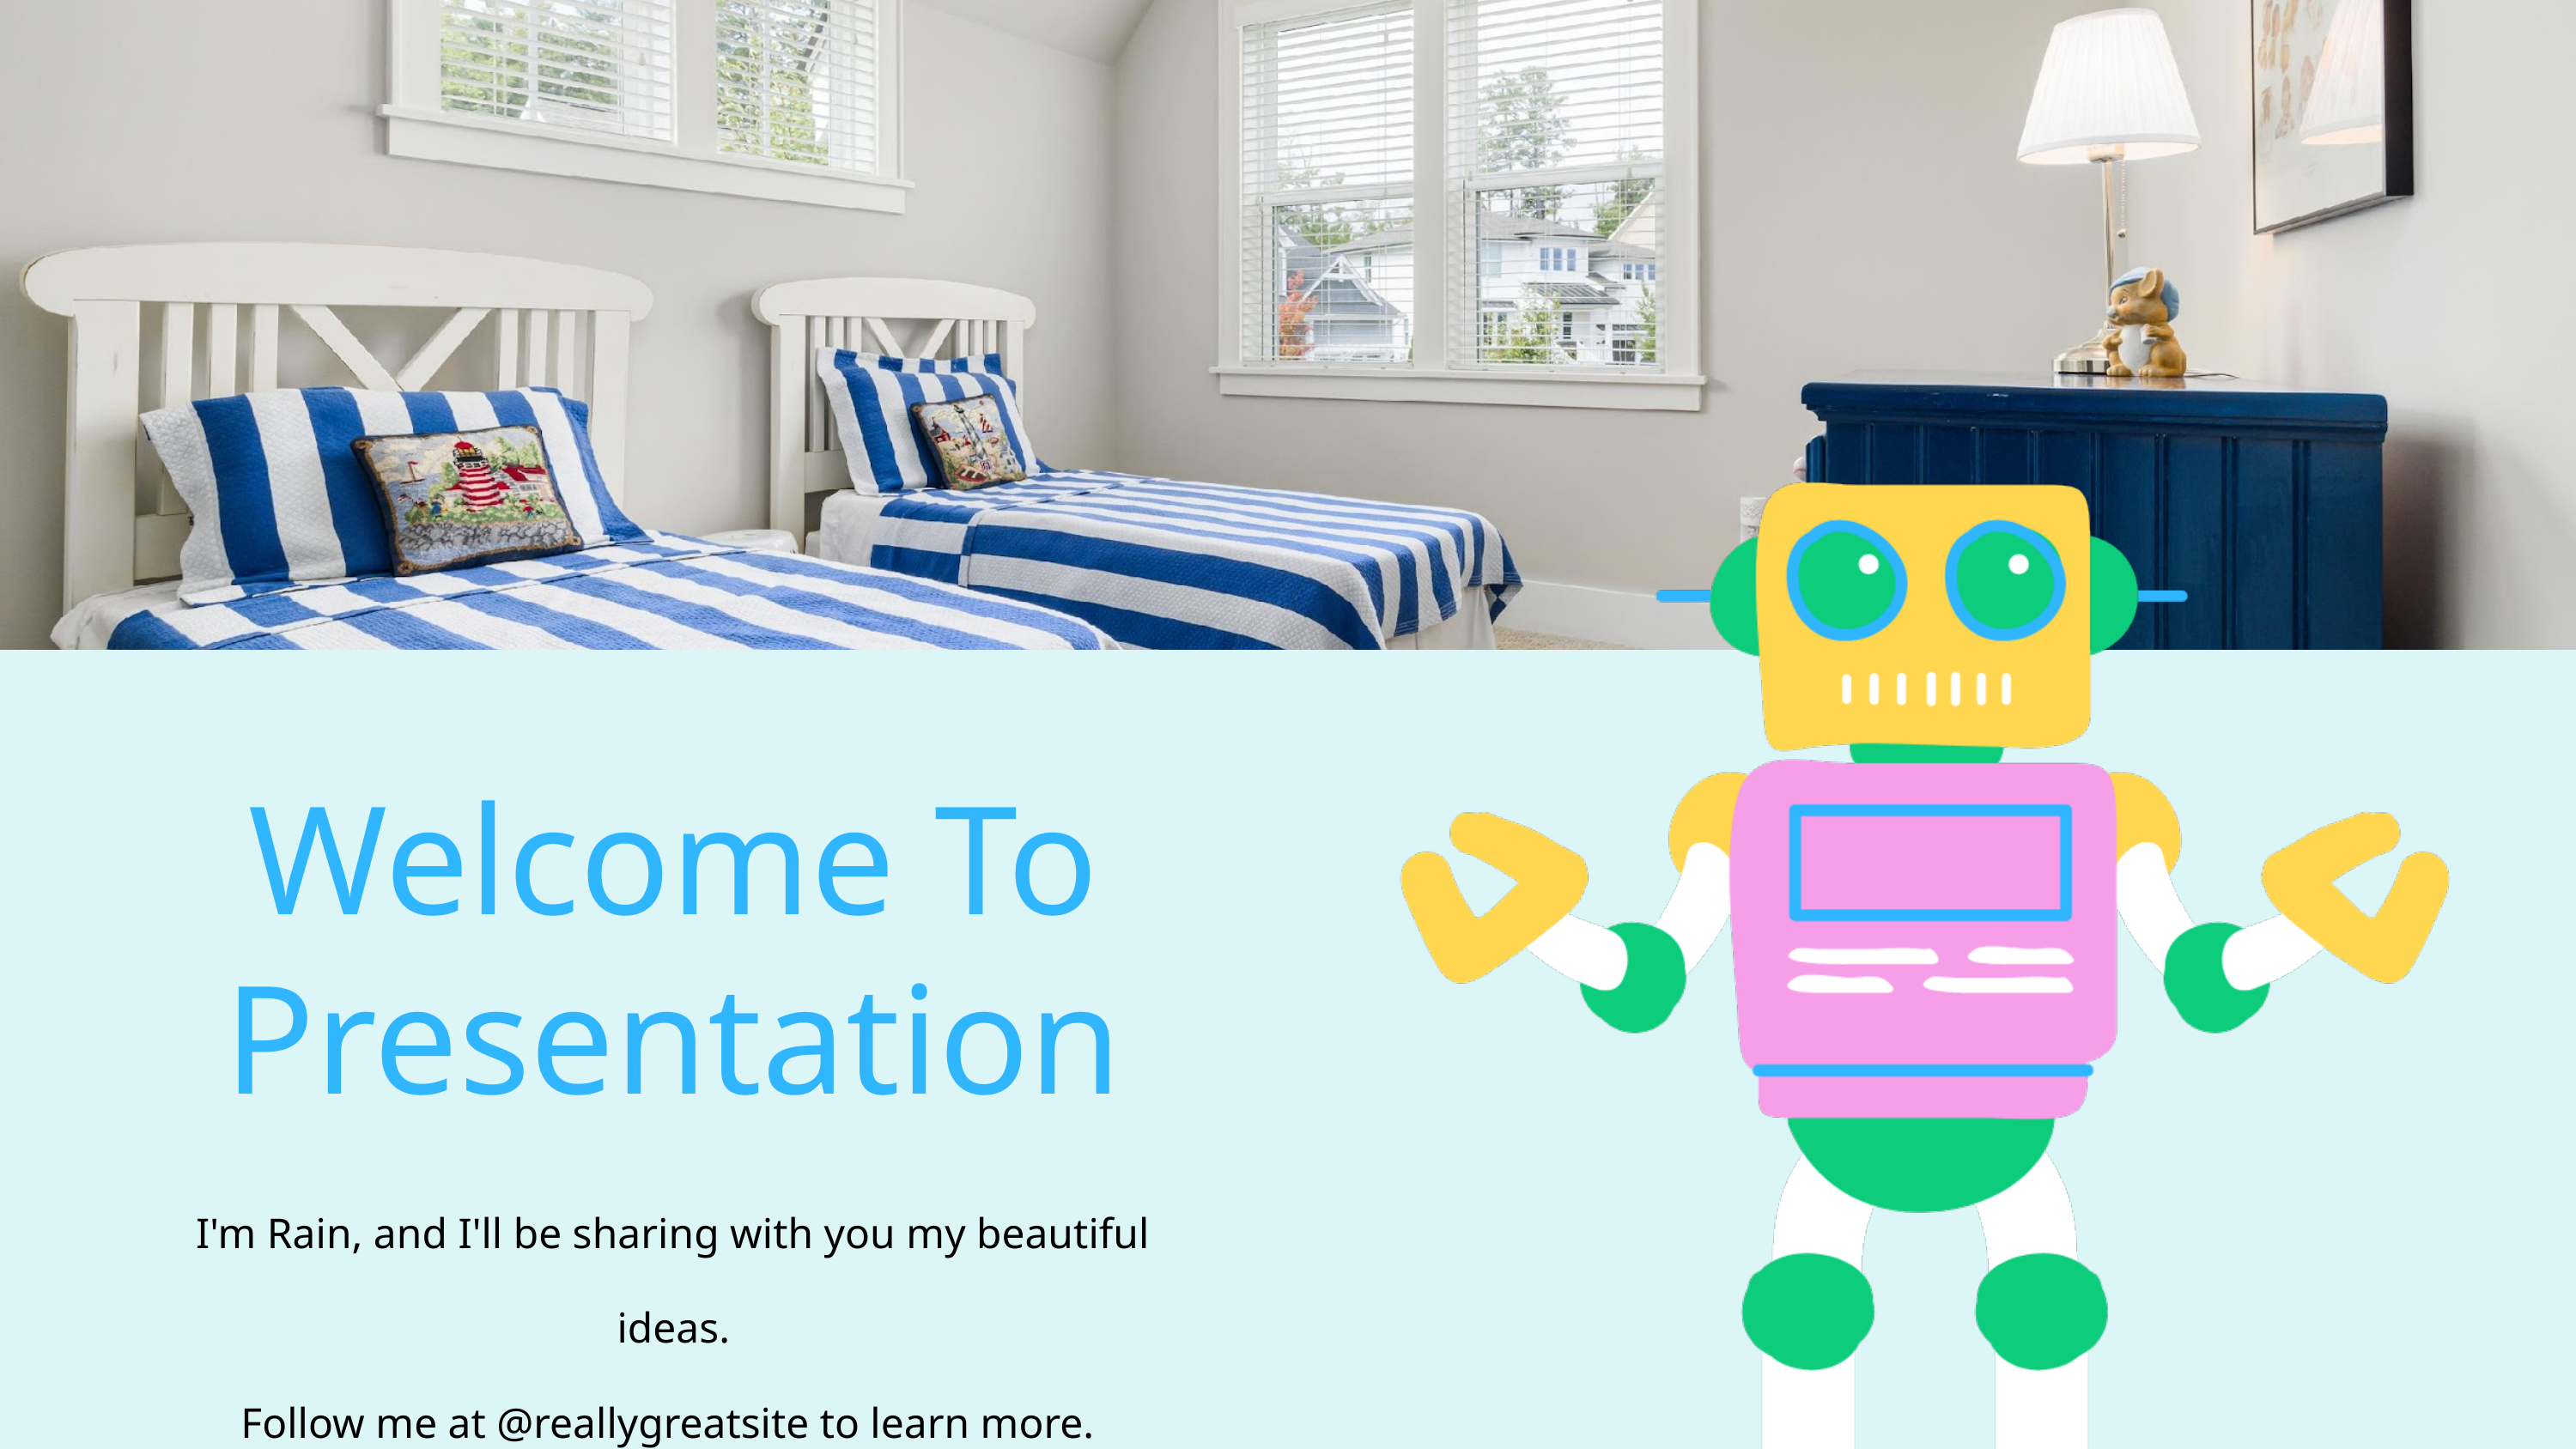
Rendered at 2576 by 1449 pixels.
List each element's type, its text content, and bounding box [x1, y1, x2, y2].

text_box I'm Rain, and I'll be sharing with you my beautiful ideas. Follow me at @reallygreatsite to learn more. [158, 1161, 1189, 1446]
text_box Welcome To Presentation [200, 764, 1147, 1125]
picture [0, 0, 2576, 1449]
